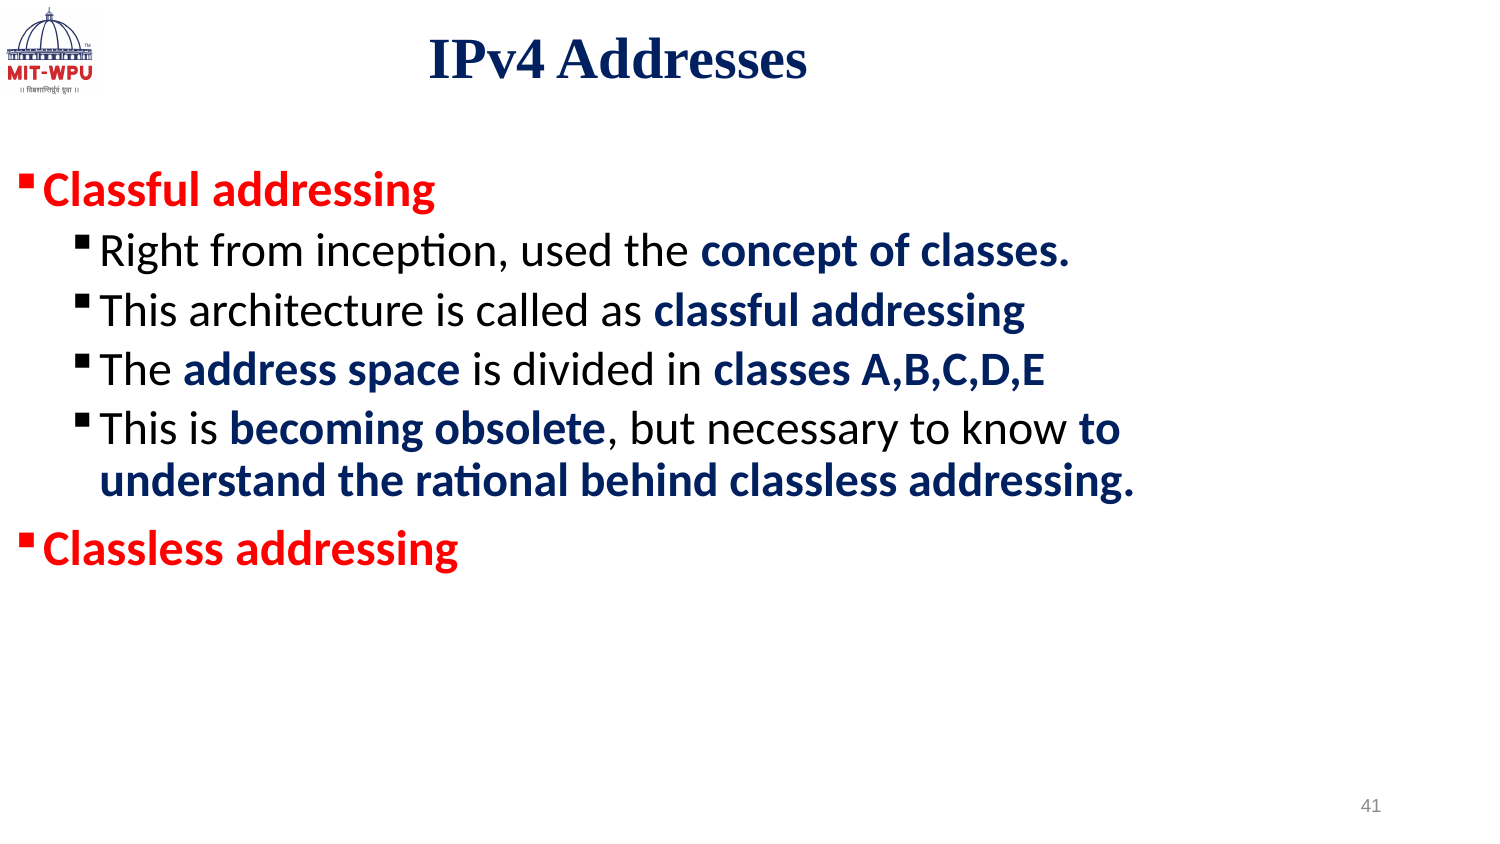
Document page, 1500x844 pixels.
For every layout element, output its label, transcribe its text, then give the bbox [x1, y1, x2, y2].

picture [6, 7, 103, 95]
slide_number 41 [1059, 782, 1397, 827]
list Classful addressing Right from inception, used the concept of classes. This architecture is called as classful addressing The address space is divided in classes A,B,C,D,E This is becoming obsolete, but necessary to know to understand the rational behind classless addressing. Classless addressing [0, 155, 1238, 651]
title IPv4 Addresses [0, 8, 1238, 113]
